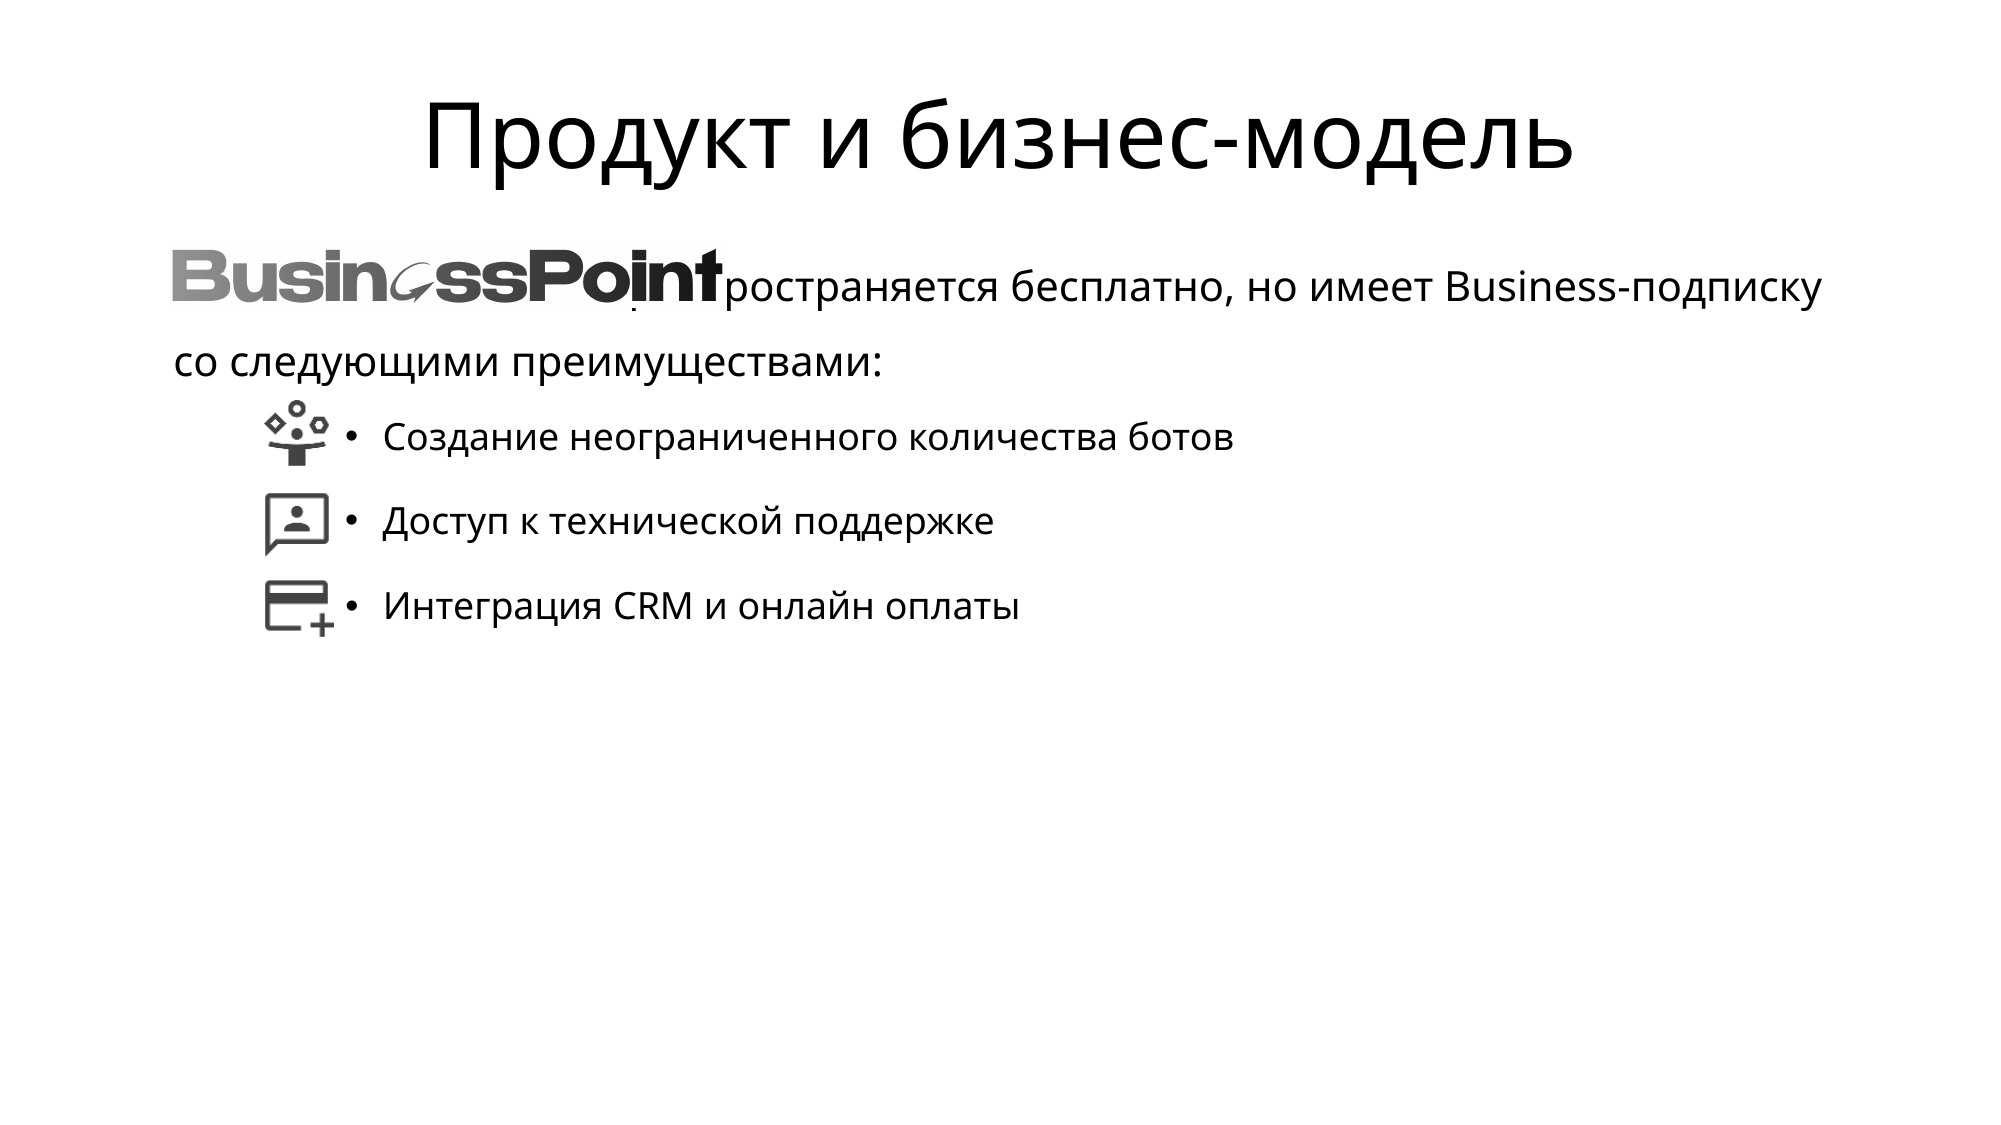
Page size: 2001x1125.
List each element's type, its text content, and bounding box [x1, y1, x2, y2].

title Продукт и бизнес-модель [137, 0, 1863, 278]
text_box Доступ к технической поддержке [330, 494, 1970, 579]
picture [170, 243, 727, 308]
text_box Создание неограниченного количества ботов [330, 410, 1969, 494]
picture [259, 487, 335, 563]
text_box Интеграция CRM и онлайн оплаты [330, 579, 1970, 712]
picture [259, 397, 335, 473]
picture [259, 568, 334, 643]
list - распространяется бесплатно, но имеет Business-подписку со следующими преимуществами: [158, 226, 1889, 676]
